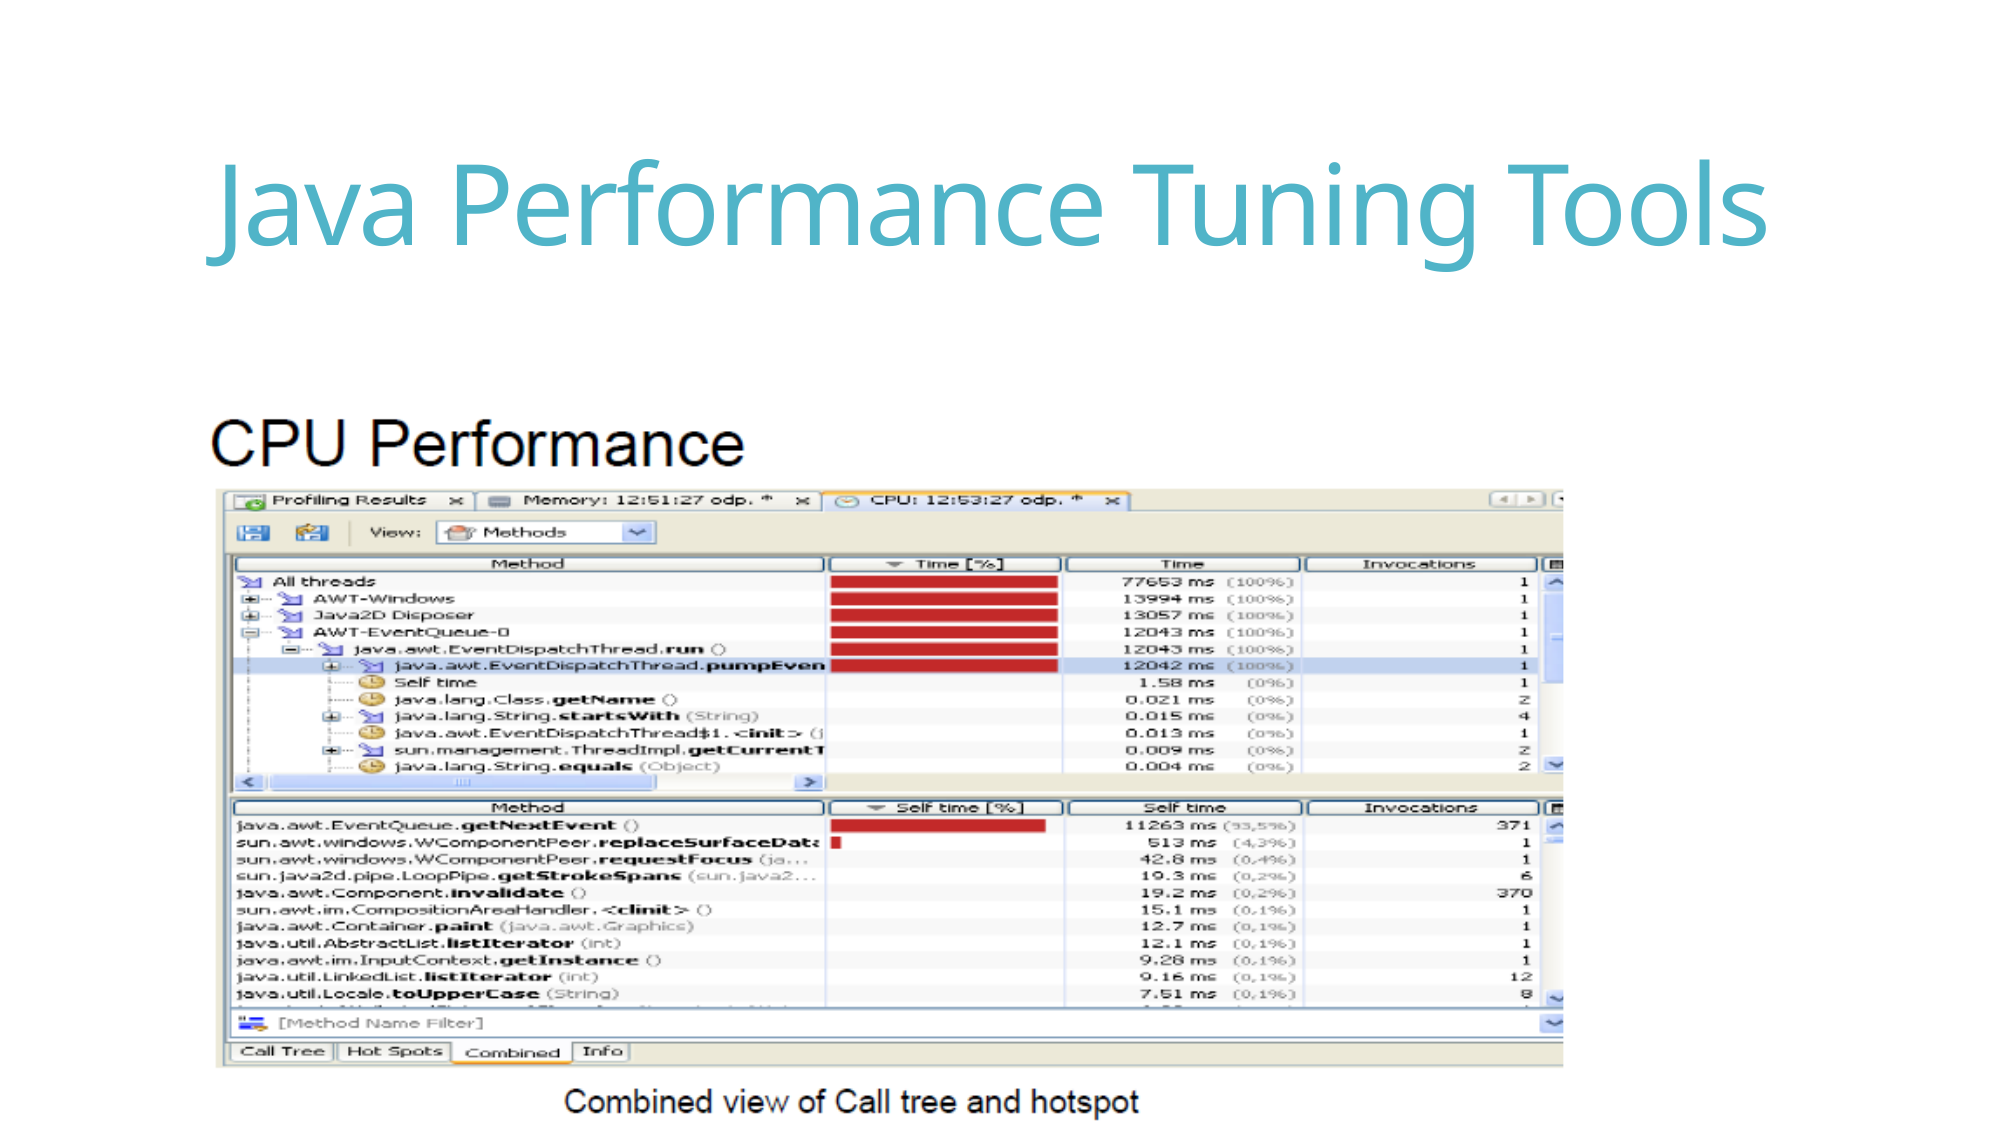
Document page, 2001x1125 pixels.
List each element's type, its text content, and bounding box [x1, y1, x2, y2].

picture [196, 404, 1564, 1125]
title Java Performance Tuning Tools [110, 75, 1878, 348]
